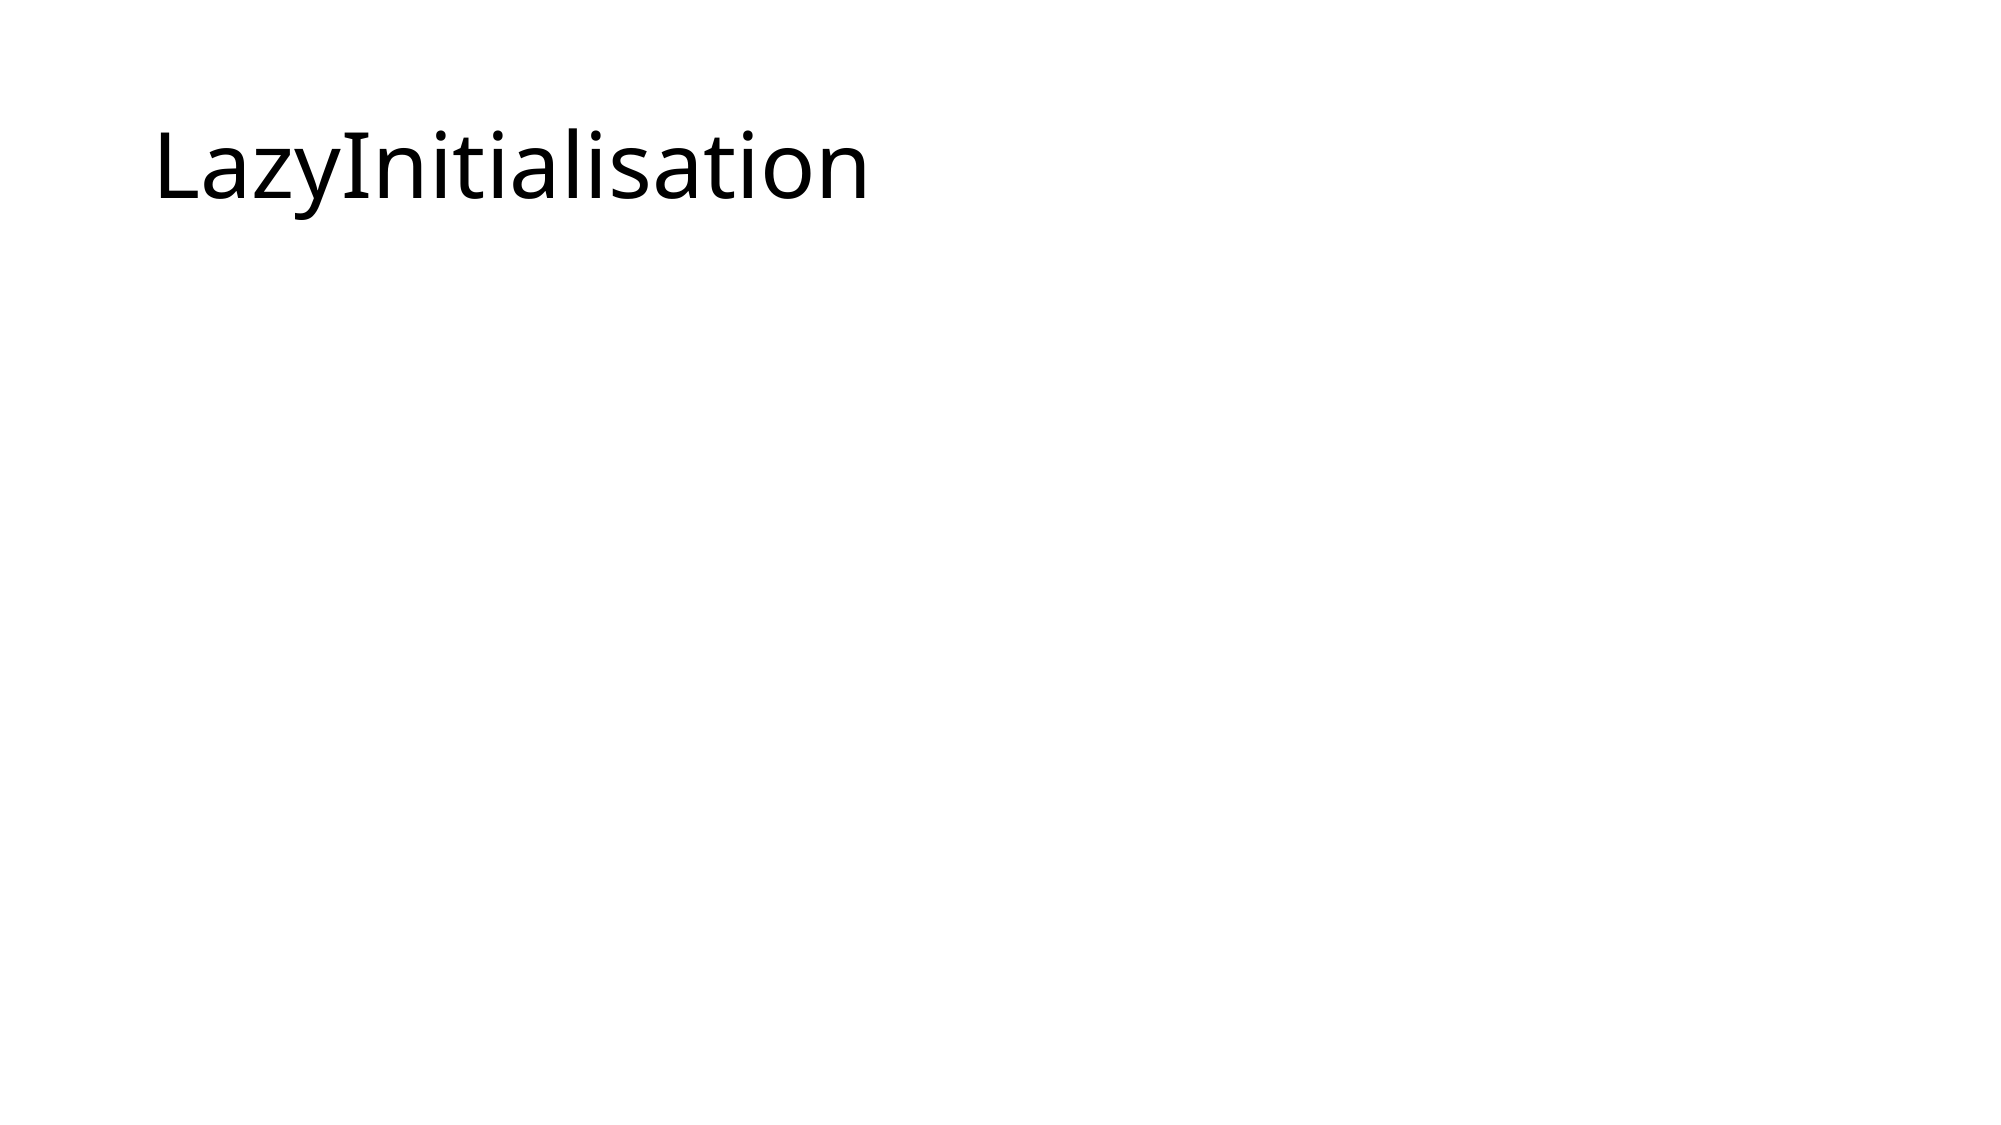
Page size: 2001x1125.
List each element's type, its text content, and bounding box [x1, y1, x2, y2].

title LazyInitialisation [137, 59, 1863, 278]
